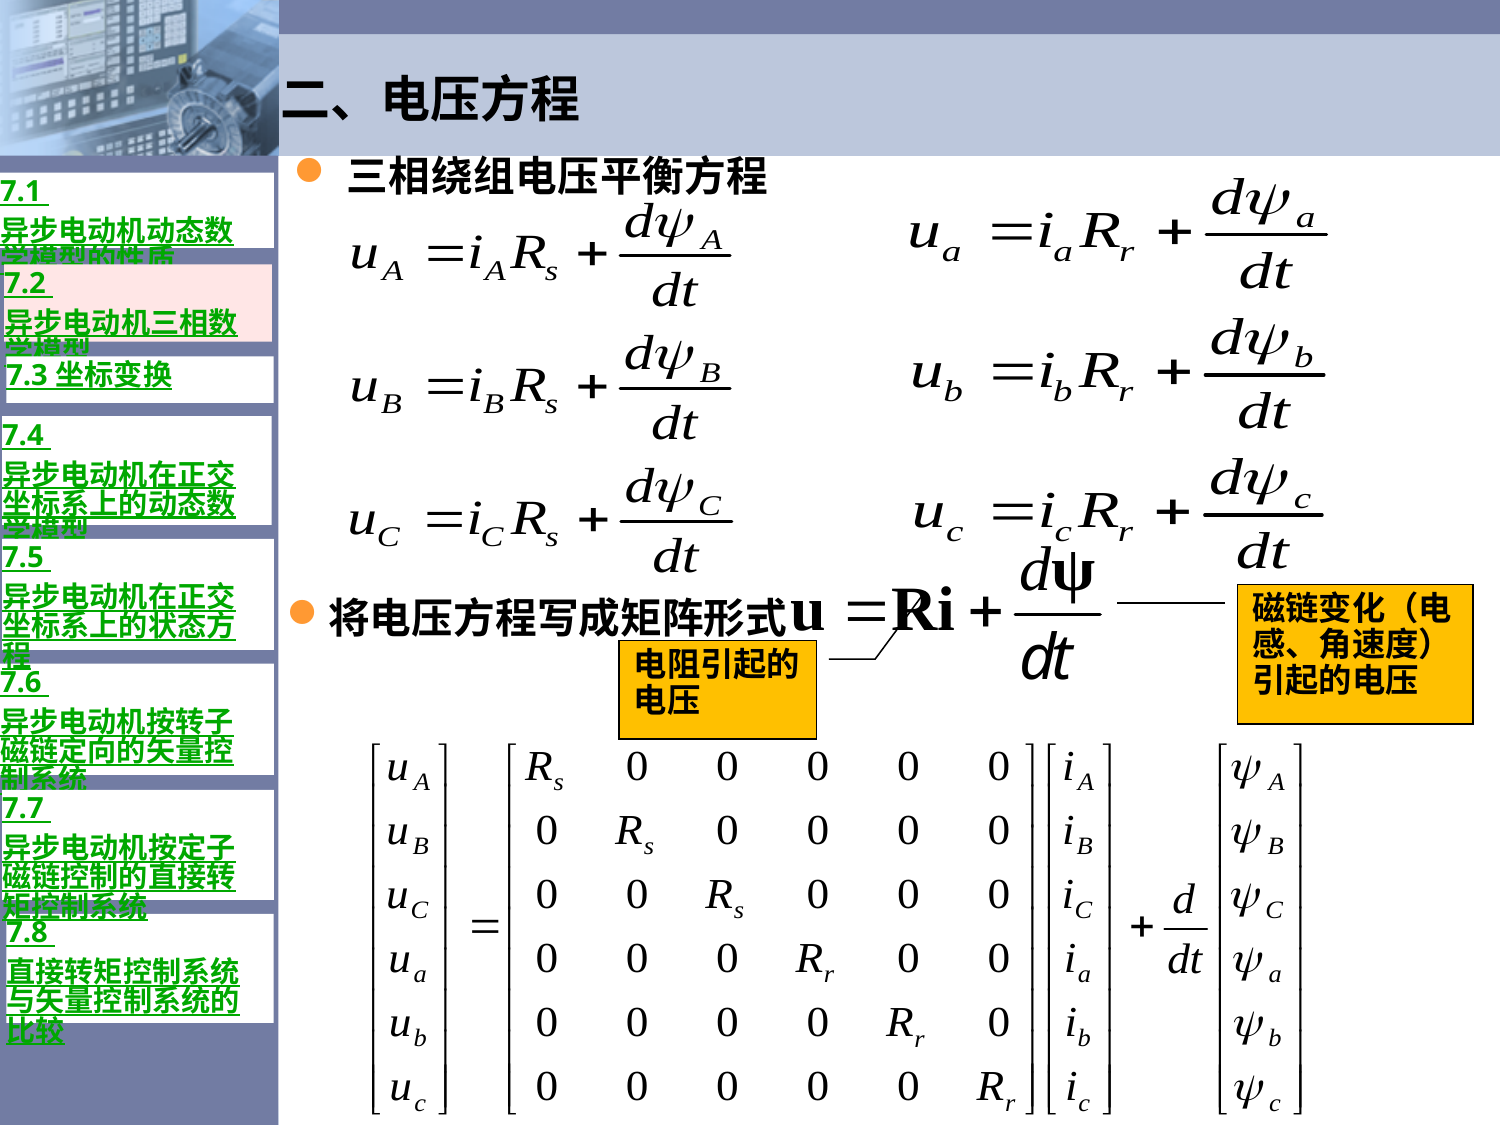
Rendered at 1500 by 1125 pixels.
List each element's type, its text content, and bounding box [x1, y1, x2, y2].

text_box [340, 187, 743, 582]
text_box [361, 733, 1321, 1125]
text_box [782, 529, 1114, 694]
text_box 将电压方程写成矩阵形式 [286, 597, 777, 655]
text_box 电阻引起的电压 [619, 640, 817, 731]
text_box 7.5 异步电动机在正交坐标系上的状态方程 [2, 538, 274, 650]
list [898, 162, 1341, 579]
text_box 7.7 异步电动机按定子磁链控制的直接转矩控制系统 [2, 789, 274, 900]
text_box 7.1 异步电动机动态数学模型的性质 [0, 172, 274, 248]
picture [0, 0, 279, 155]
text_box 7.6 异步电动机按转子磁链定向的矢量控制系统 [0, 663, 274, 775]
list 三相绕组电压平衡方程 [275, 155, 784, 224]
text_box 7.3 坐标变换 [6, 356, 274, 403]
text_box 磁链变化（电感、角速度）引起的电压 [1237, 584, 1474, 724]
text_box 7.2 异步电动机三相数学模型 [4, 264, 272, 342]
text_box 7.8 直接转矩控制系统与矢量控制系统的比较 [6, 913, 274, 1023]
title 二、电压方程 [280, 40, 1176, 163]
text_box 7.4 异步电动机在正交坐标系上的动态数学模型 [2, 416, 272, 525]
